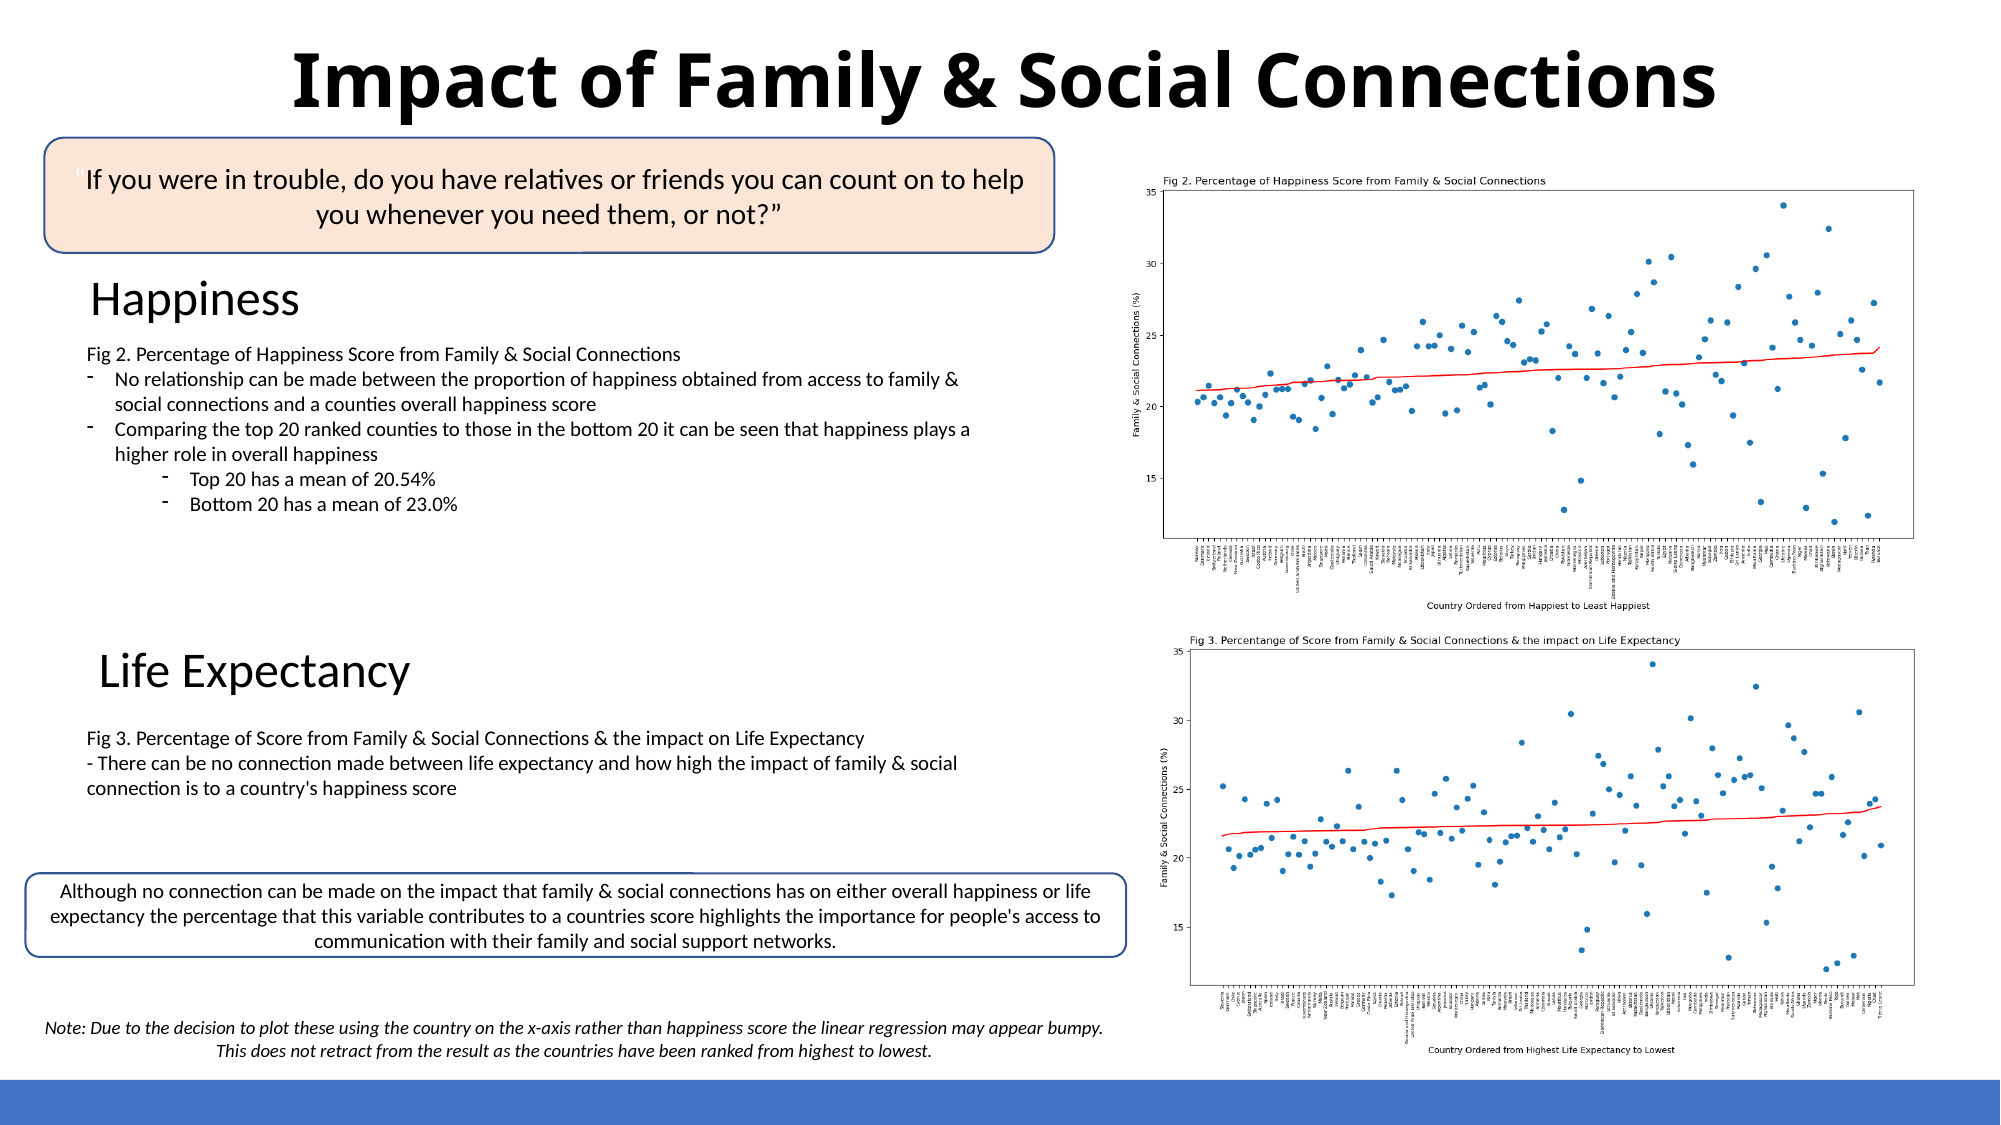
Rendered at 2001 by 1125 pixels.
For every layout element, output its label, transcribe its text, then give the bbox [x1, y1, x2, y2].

picture [1126, 170, 1919, 617]
text_box “If you were in trouble, do you have relatives or friends you can count on to help you whenever you need them, or not?” [43, 136, 1056, 254]
title Impact of Family & Social Connections [137, 49, 1875, 118]
text_box Fig 3. Percentage of Score from Family & Social Connections & the impact on Life Expectancy - There can be no connection made between life expectancy and how high the impact of family & social connection is to a country's happiness score [72, 717, 1027, 853]
picture [1154, 630, 1919, 1061]
text_box Happiness [72, 258, 318, 378]
text_box Fig 2. Percentage of Happiness Score from Family & Social Connections No relationship can be made between the proportion of happiness obtained from access to family & social connections and a counties overall happiness score Comparing the top 20 ranked counties to those in the bottom 20 it can be seen that happiness plays a higher role in overall happiness Top 20 has a mean of 20.54% Bottom 20 has a mean of 23.0% [72, 333, 1018, 523]
text_box Life Expectancy [25, 630, 485, 705]
text_box Note: Due to the decision to plot these using the country on the x-axis rather than happiness score the linear regression may appear bumpy. This does not retract from the result as the countries have been ranked from highest to lowest. [22, 1008, 1127, 1069]
text_box Although no connection can be made on the impact that family & social connections has on either overall happiness or life expectancy the percentage that this variable contributes to a countries score highlights the importance for people's access to communication with their family and social support networks. [24, 872, 1128, 958]
